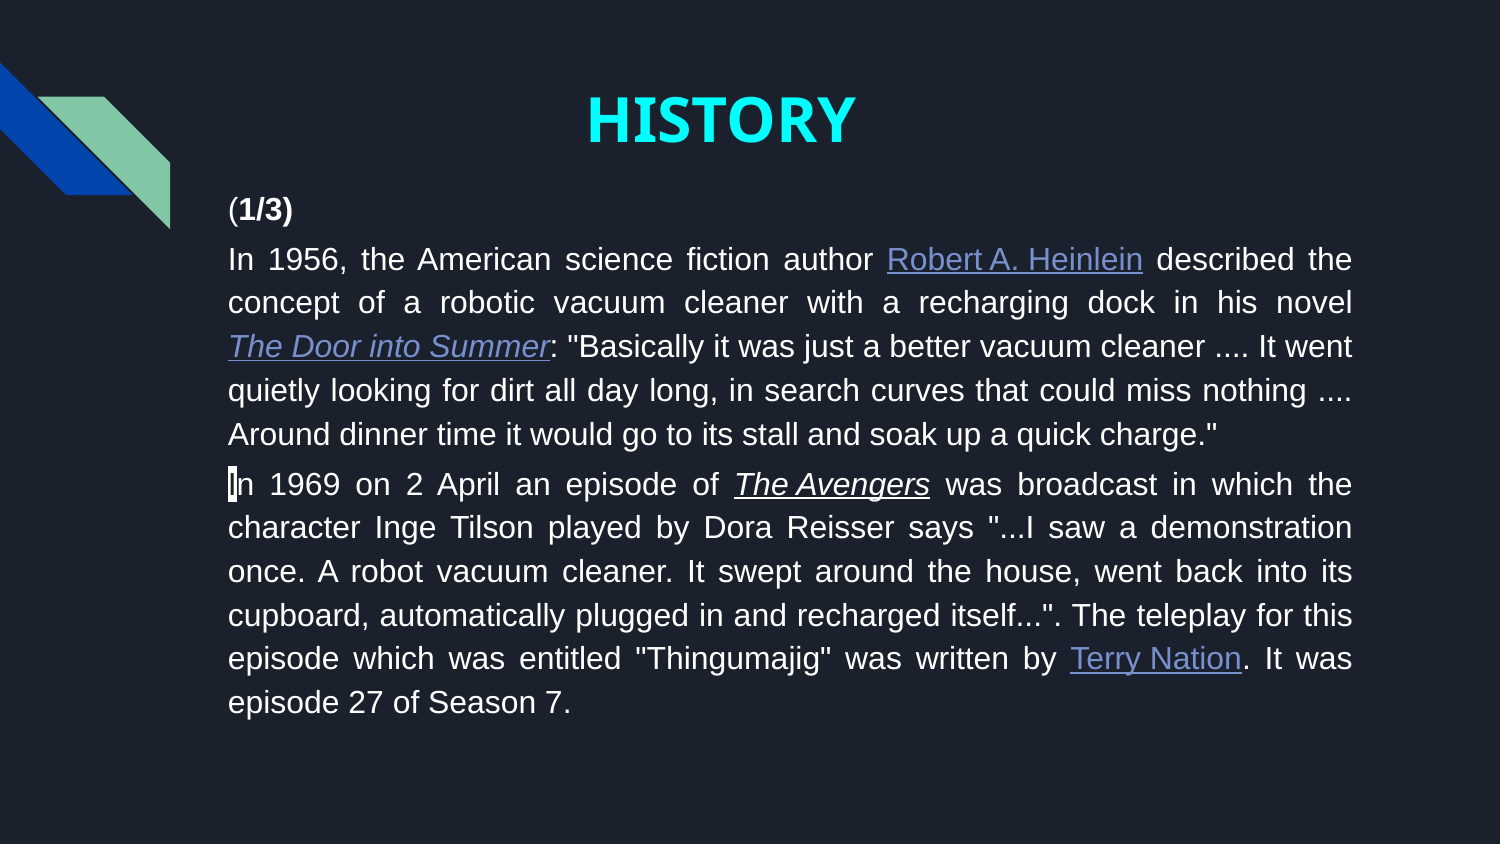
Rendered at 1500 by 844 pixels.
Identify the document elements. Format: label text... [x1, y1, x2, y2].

list (1/3) In 1956, the American science fiction author Robert A. Heinlein described the concept of a robotic vacuum cleaner with a recharging dock in his novel The Door into Summer: "Basically it was just a better vacuum cleaner .... It went quietly looking for dirt all day long, in search curves that could miss nothing .... Around dinner time it would go to its stall and soak up a quick charge." In 1969 on 2 April an episode of The Avengers was broadcast in which the character Inge Tilson played by Dora Reisser says "...I saw a demonstration once. A robot vacuum cleaner. It swept around the house, went back into its cupboard, automatically plugged in and recharged itself...". The teleplay for this episode which was entitled "Thingumajig" was written by Terry Nation. It was episode 27 of Season 7. [212, 168, 1368, 800]
title HISTORY [212, 64, 1368, 168]
